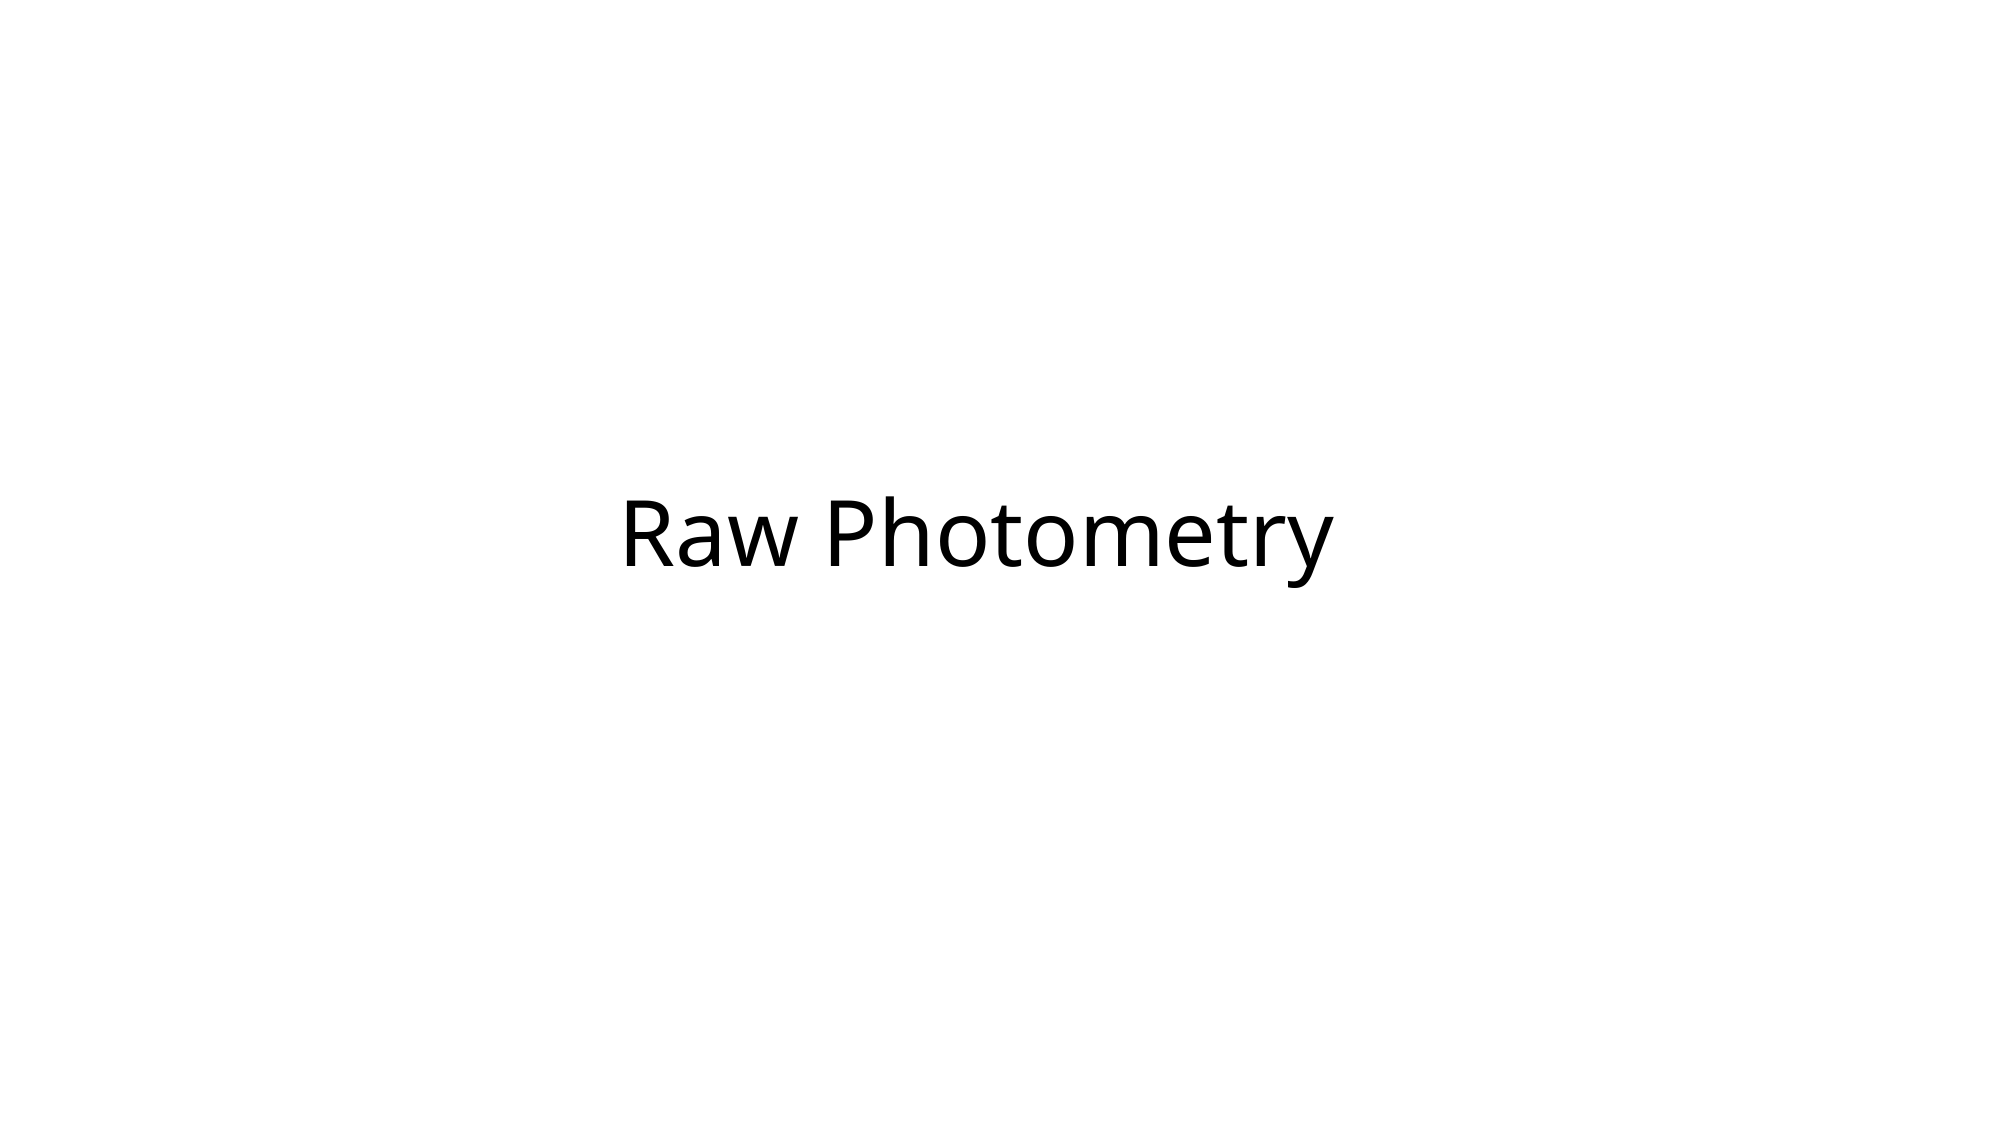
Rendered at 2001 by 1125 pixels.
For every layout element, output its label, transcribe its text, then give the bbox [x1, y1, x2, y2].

title Raw Photometry [603, 427, 2000, 646]
